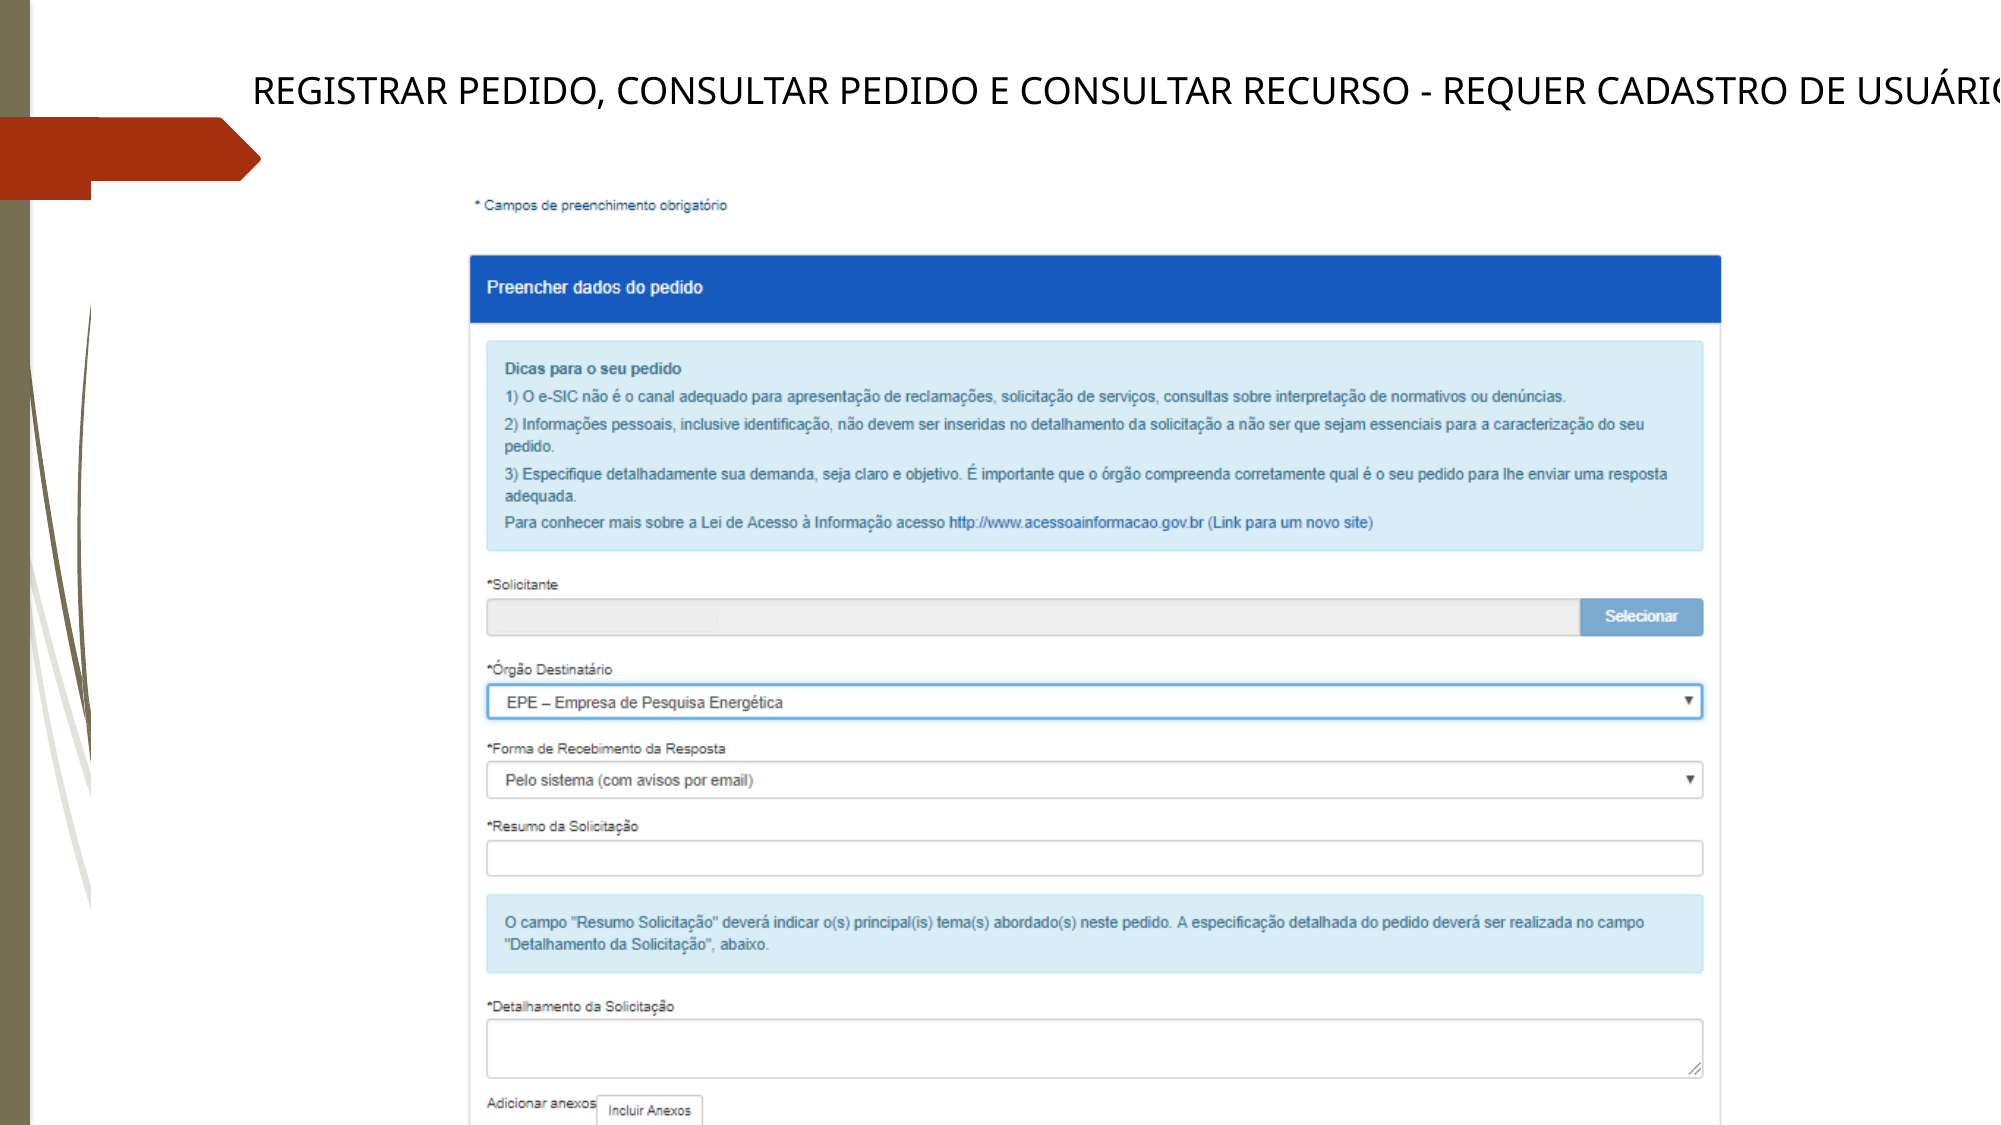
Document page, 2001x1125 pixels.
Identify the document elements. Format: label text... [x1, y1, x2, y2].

text_box REGISTRAR PEDIDO, CONSULTAR PEDIDO E CONSULTAR RECURSO - REQUER CADASTRO DE USUÁRIO [237, 59, 2000, 119]
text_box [91, 181, 2000, 1125]
